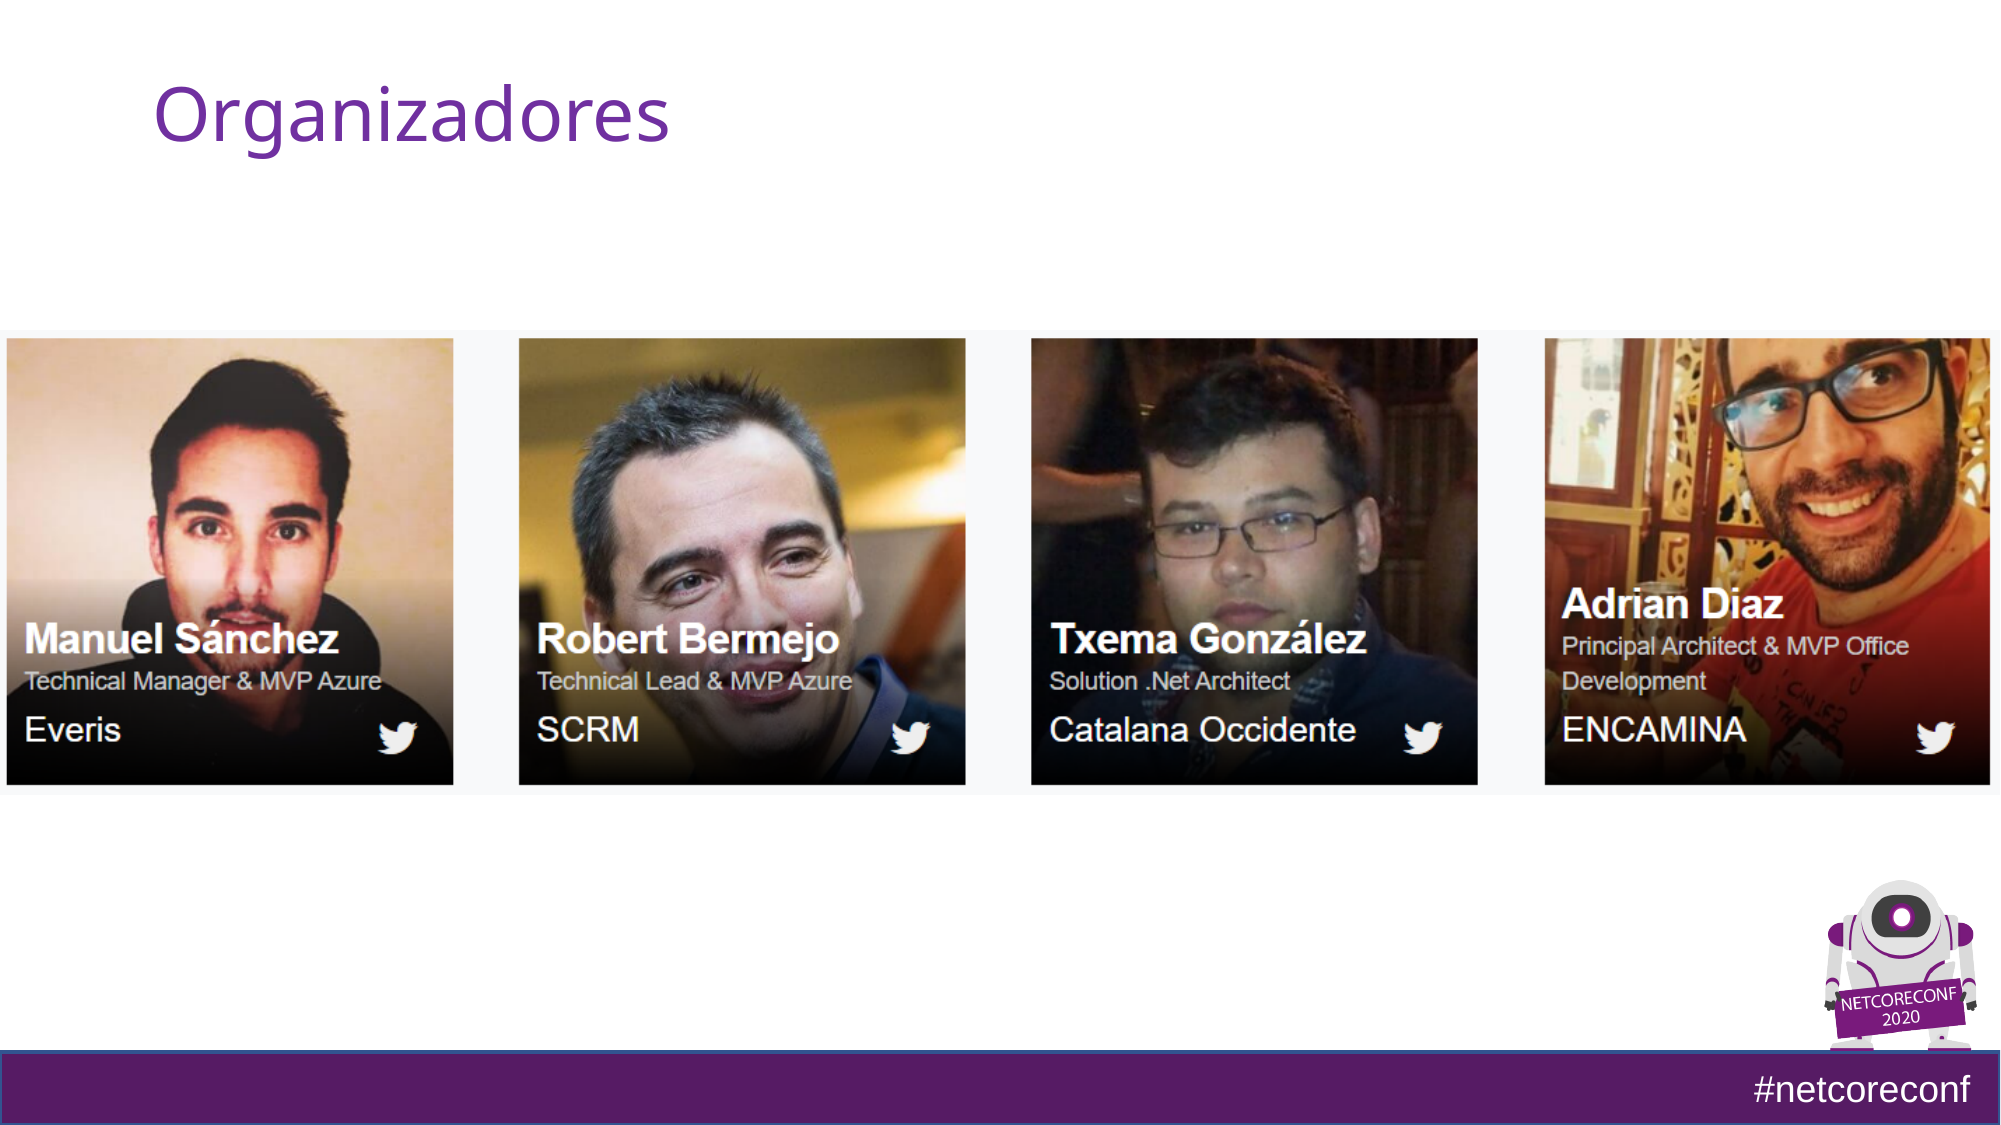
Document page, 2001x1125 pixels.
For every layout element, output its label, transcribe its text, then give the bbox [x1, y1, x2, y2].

picture [0, 329, 2000, 795]
text_box Organizadores [137, 69, 1863, 173]
picture [1824, 880, 1977, 1051]
